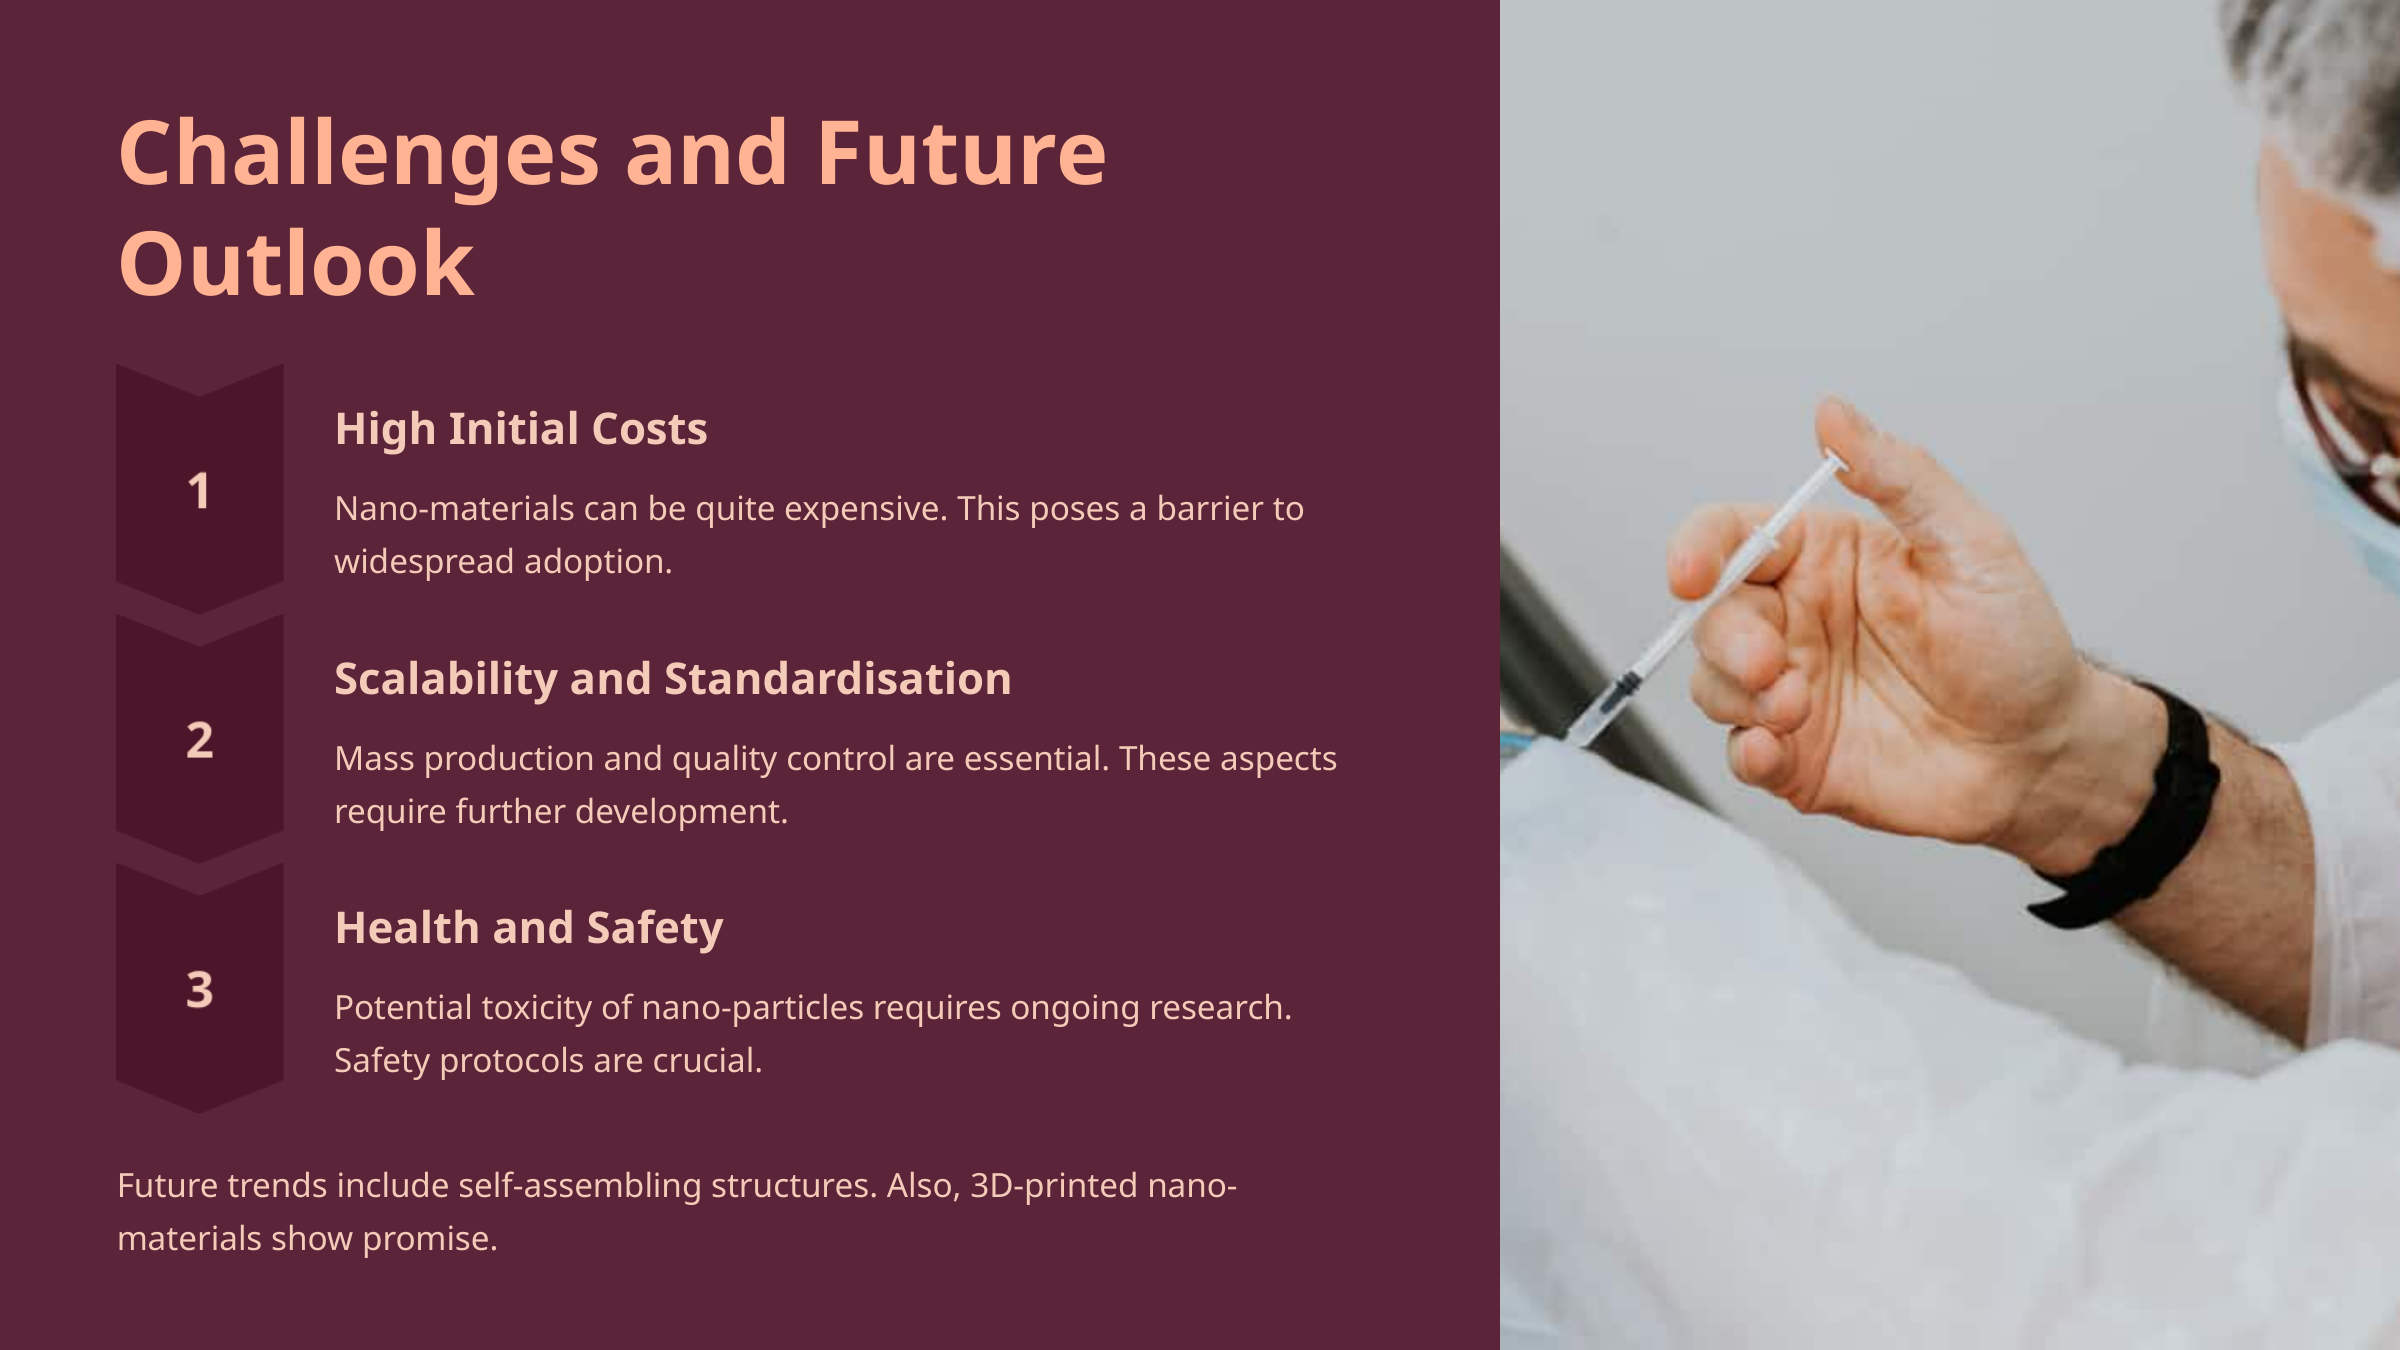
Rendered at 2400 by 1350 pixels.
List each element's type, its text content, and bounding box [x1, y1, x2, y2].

picture [1499, 0, 2400, 1350]
text_box Health and Safety [334, 897, 780, 953]
text_box Scalability and Standardisation [334, 647, 1014, 704]
text_box High Initial Costs [334, 398, 780, 455]
text_box Potential toxicity of nano-particles requires ongoing research. Safety protocols are crucial. [334, 972, 1383, 1080]
text_box Nano-materials can be quite expensive. This poses a barrier to widespread adoption. [334, 474, 1383, 581]
picture [116, 364, 284, 1114]
text_box Challenges and Future Outlook [116, 92, 1383, 315]
text_box Mass production and quality control are essential. These aspects require further development. [334, 723, 1383, 831]
text_box Future trends include self-assembling structures. Also, 3D-printed nano-materials show promise. [116, 1150, 1383, 1258]
